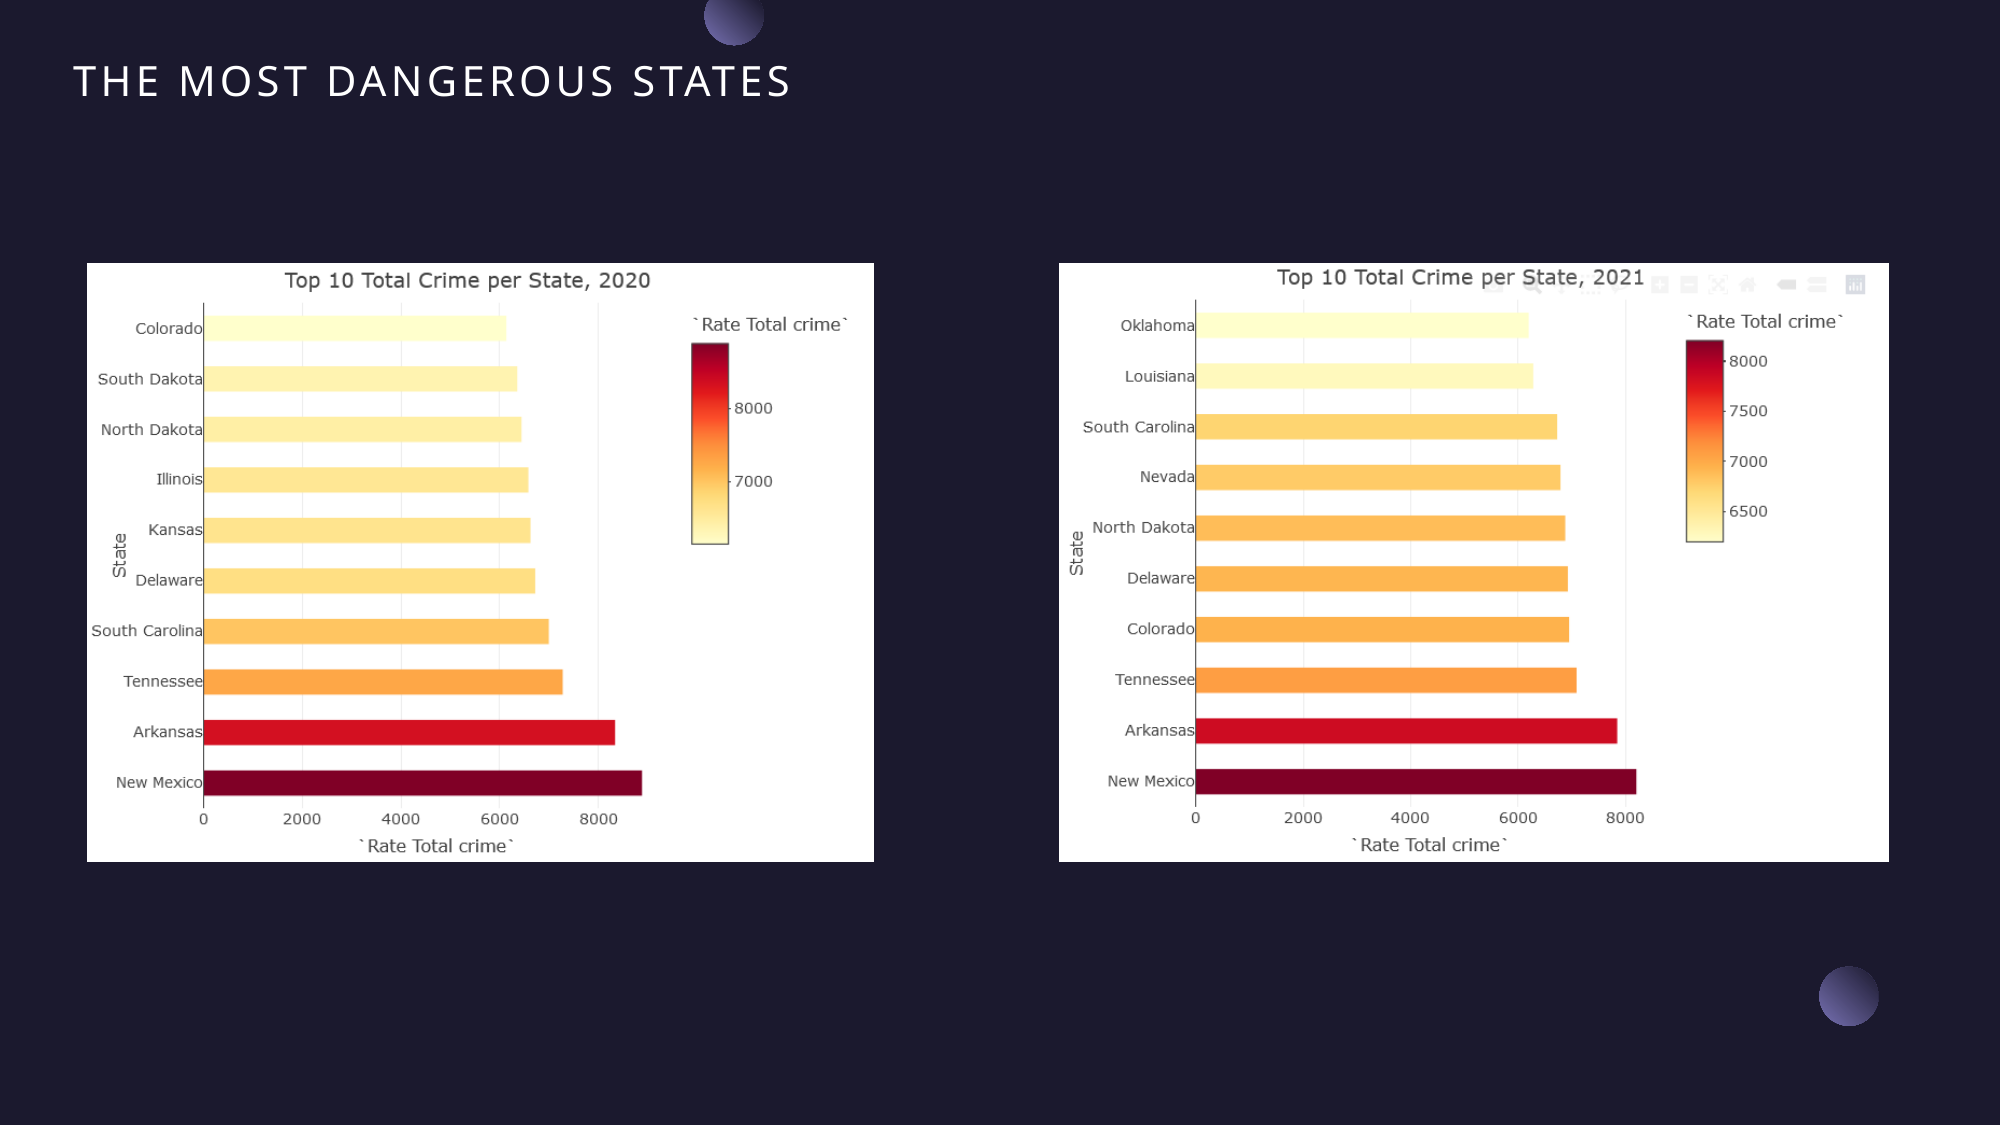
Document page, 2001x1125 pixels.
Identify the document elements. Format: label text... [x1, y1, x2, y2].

text_box [703, 0, 765, 47]
list [73, 245, 538, 958]
picture [87, 263, 874, 862]
picture [1059, 263, 1889, 863]
list The most dangerous states [73, 42, 1240, 106]
